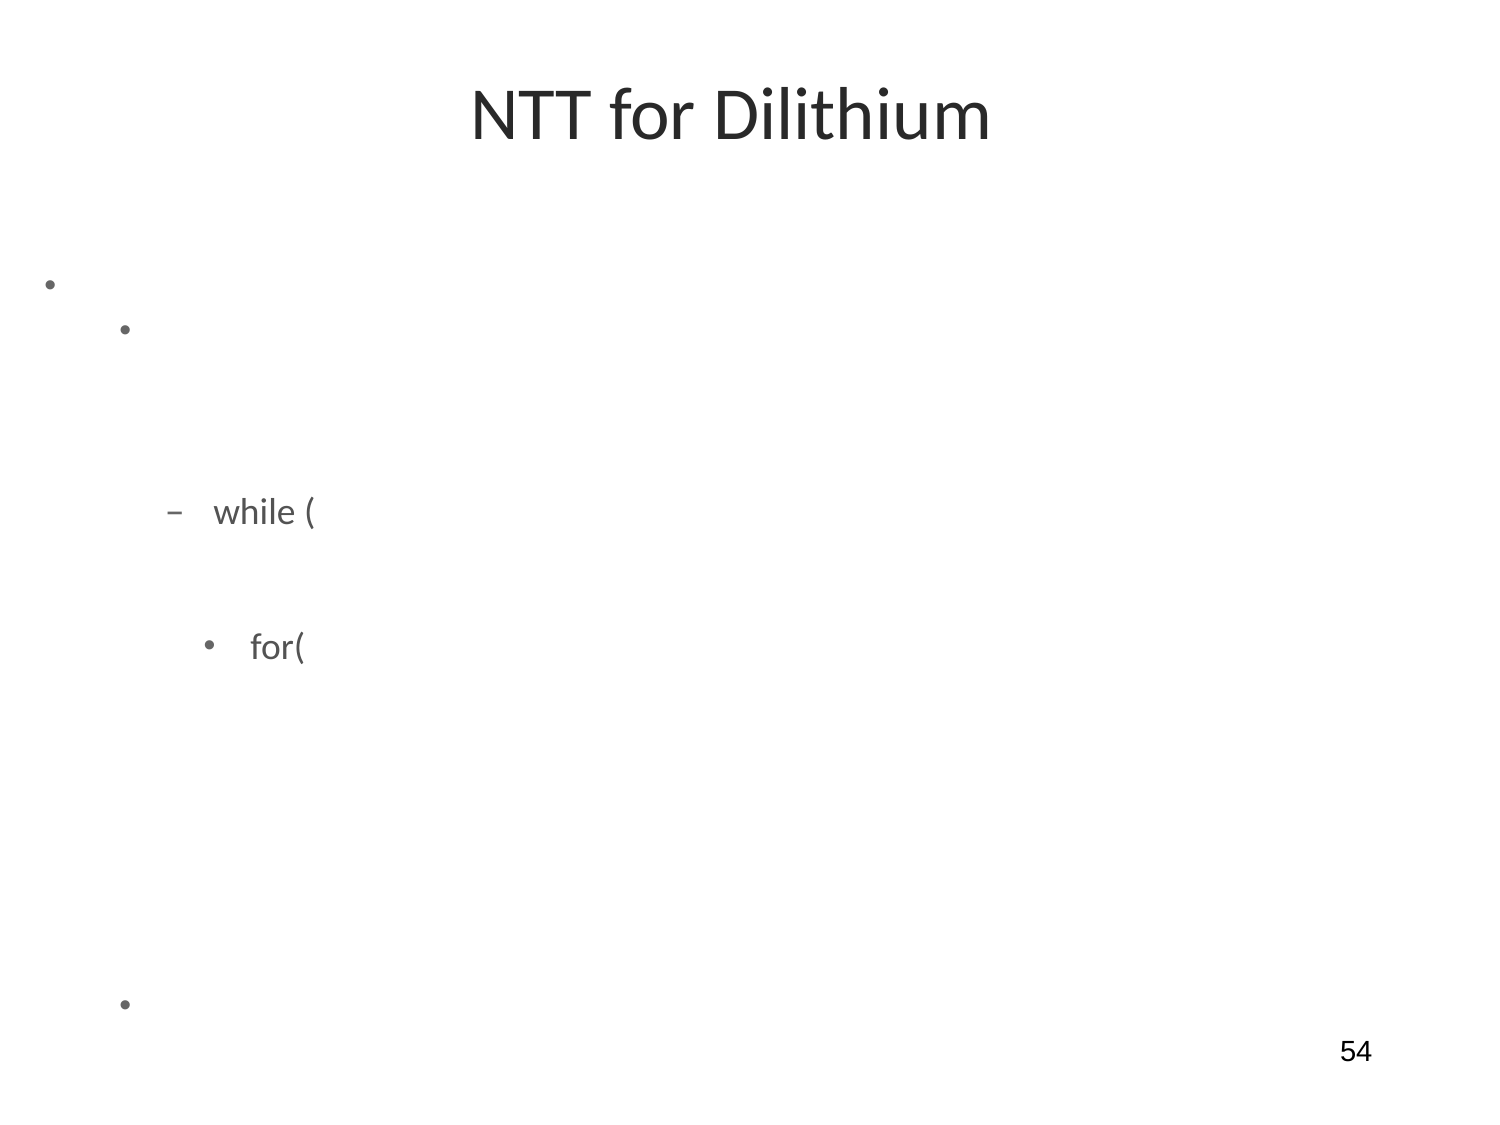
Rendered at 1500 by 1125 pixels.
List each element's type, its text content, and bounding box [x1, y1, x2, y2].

text_box NTT for Dilithium [76, 19, 1387, 210]
slide_number 54 [1074, 1024, 1388, 1101]
